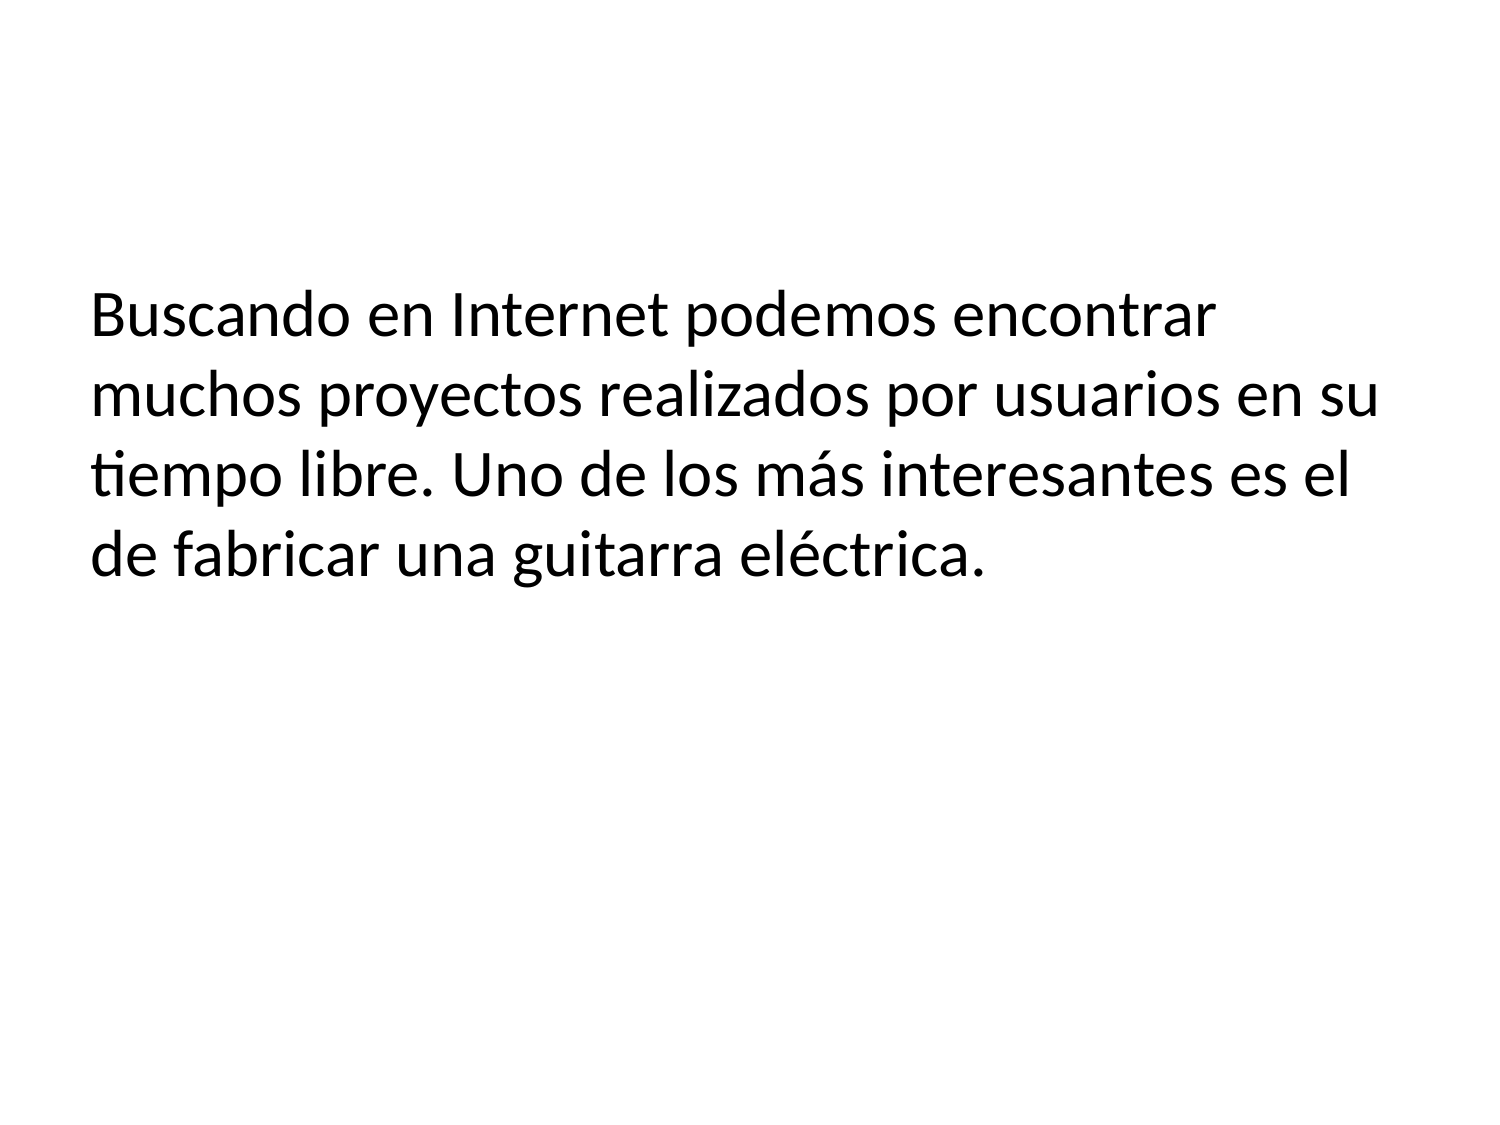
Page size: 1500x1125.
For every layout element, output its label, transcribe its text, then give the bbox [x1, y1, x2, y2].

list Buscando en Internet podemos encontrar muchos proyectos realizados por usuarios en su tiempo libre. Uno de los más interesantes es el de fabricar una guitarra eléctrica. [75, 262, 1425, 1005]
